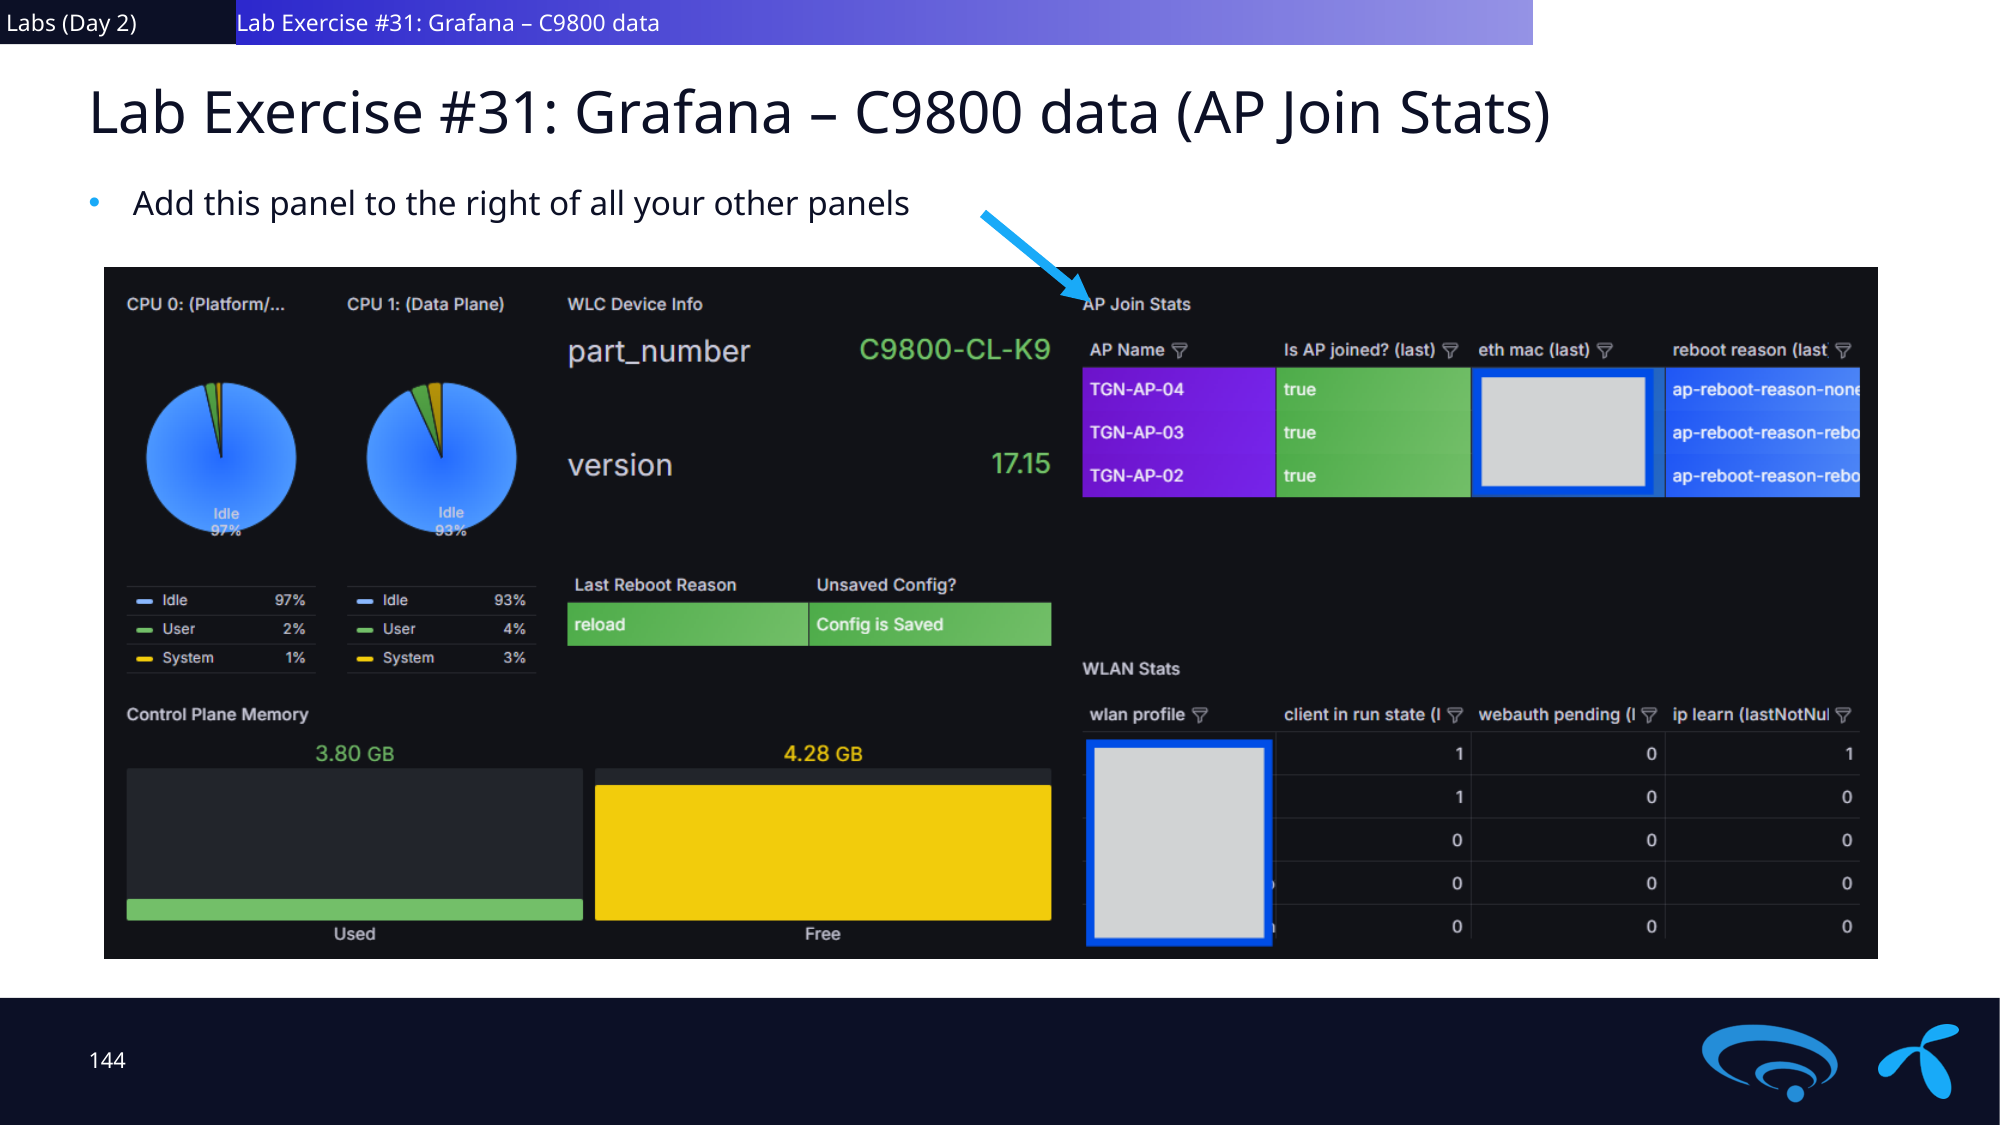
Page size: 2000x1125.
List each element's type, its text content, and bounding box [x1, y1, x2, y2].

title Lab Exercise #31: Grafana – C9800 data (AP Join Stats) [88, 70, 1911, 160]
slide_number 144 [88, 1024, 237, 1099]
picture [1694, 1006, 1843, 1119]
text_box Lab Exercise #31: Grafana – C9800 data [236, 0, 1533, 45]
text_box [982, 213, 1092, 303]
text_box Add this panel to the right of all your other panels [88, 148, 1533, 624]
picture [1878, 1024, 1959, 1099]
picture [104, 267, 1878, 959]
footer Labs (Day 2) [0, 0, 236, 45]
